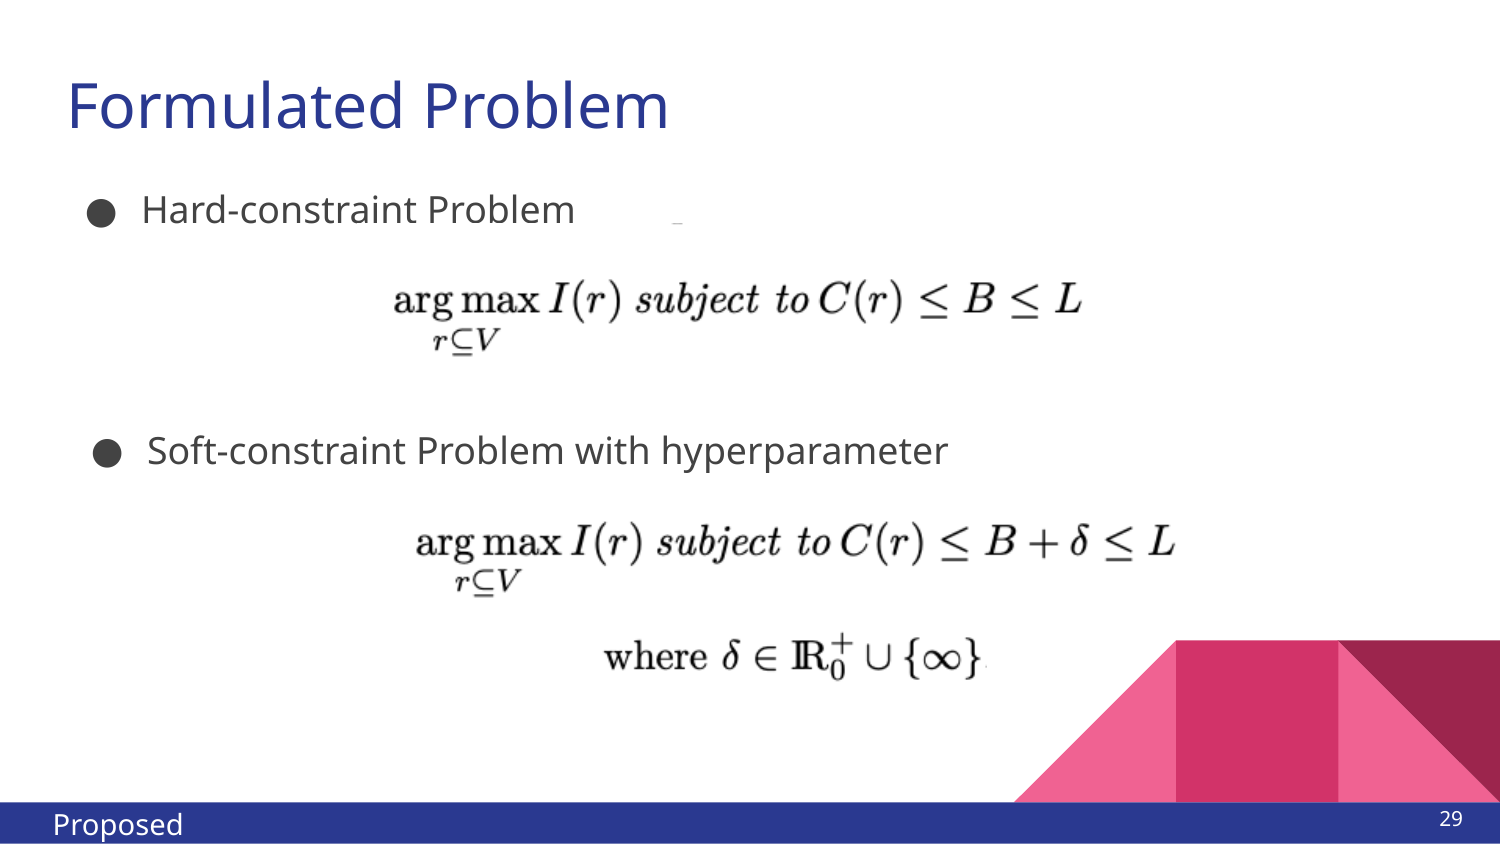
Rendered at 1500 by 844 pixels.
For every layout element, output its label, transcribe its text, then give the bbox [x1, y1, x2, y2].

picture [384, 481, 1216, 699]
list Hard-constraint Problem [51, 164, 1449, 491]
text_box Proposed Methodologies [37, 790, 397, 844]
title Formulated Problem [51, 51, 1449, 151]
picture [357, 222, 1115, 374]
slide_number ‹#› [1387, 787, 1478, 844]
list Soft-constraint Problem with hyperparameter [57, 404, 1455, 732]
